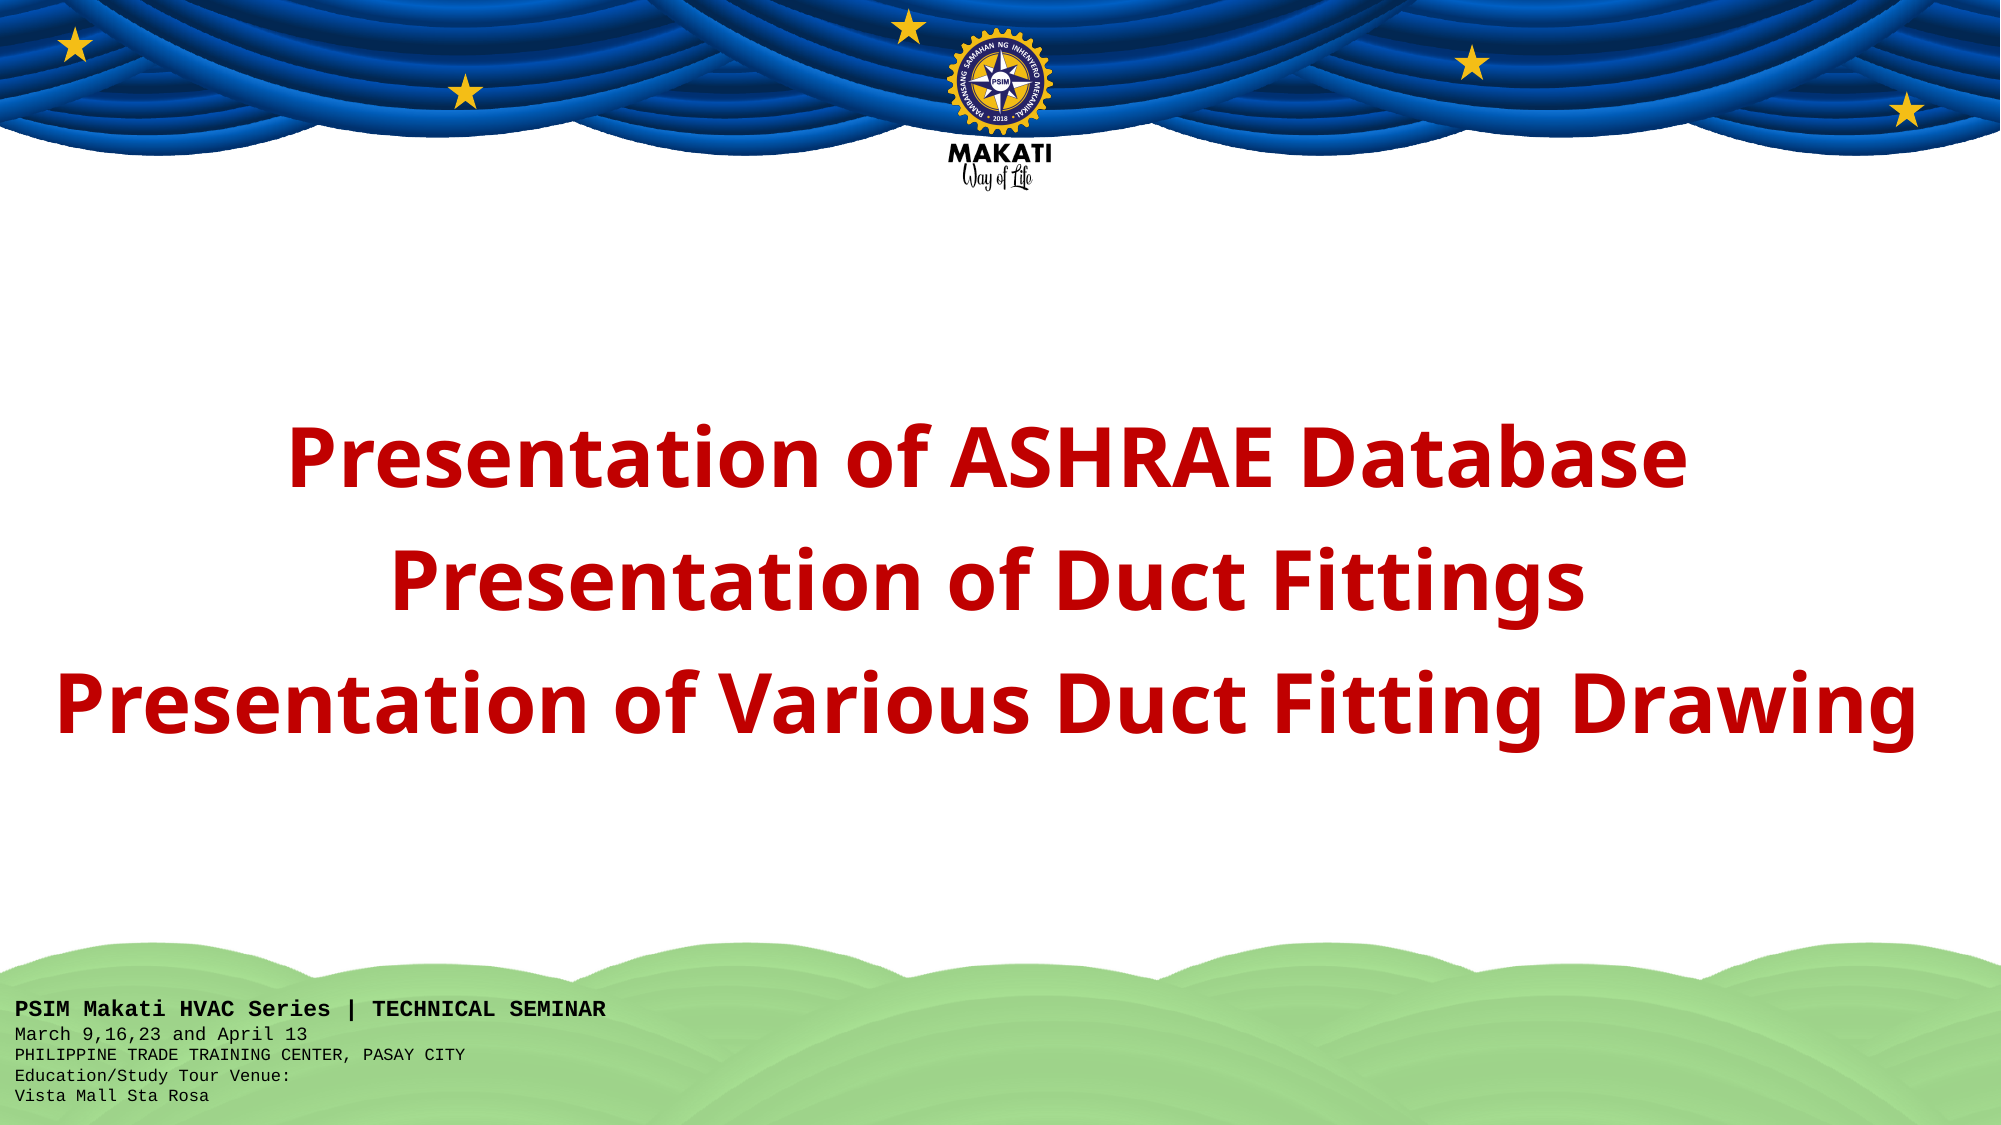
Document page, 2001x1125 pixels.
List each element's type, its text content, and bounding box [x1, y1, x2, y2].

picture [0, 923, 2000, 1125]
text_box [936, 20, 1064, 204]
picture [0, 0, 2000, 160]
text_box Presentation of ASHRAE Database Presentation of Duct Fittings Presentation of Various Duct Fitting Drawing [41, 381, 1935, 750]
